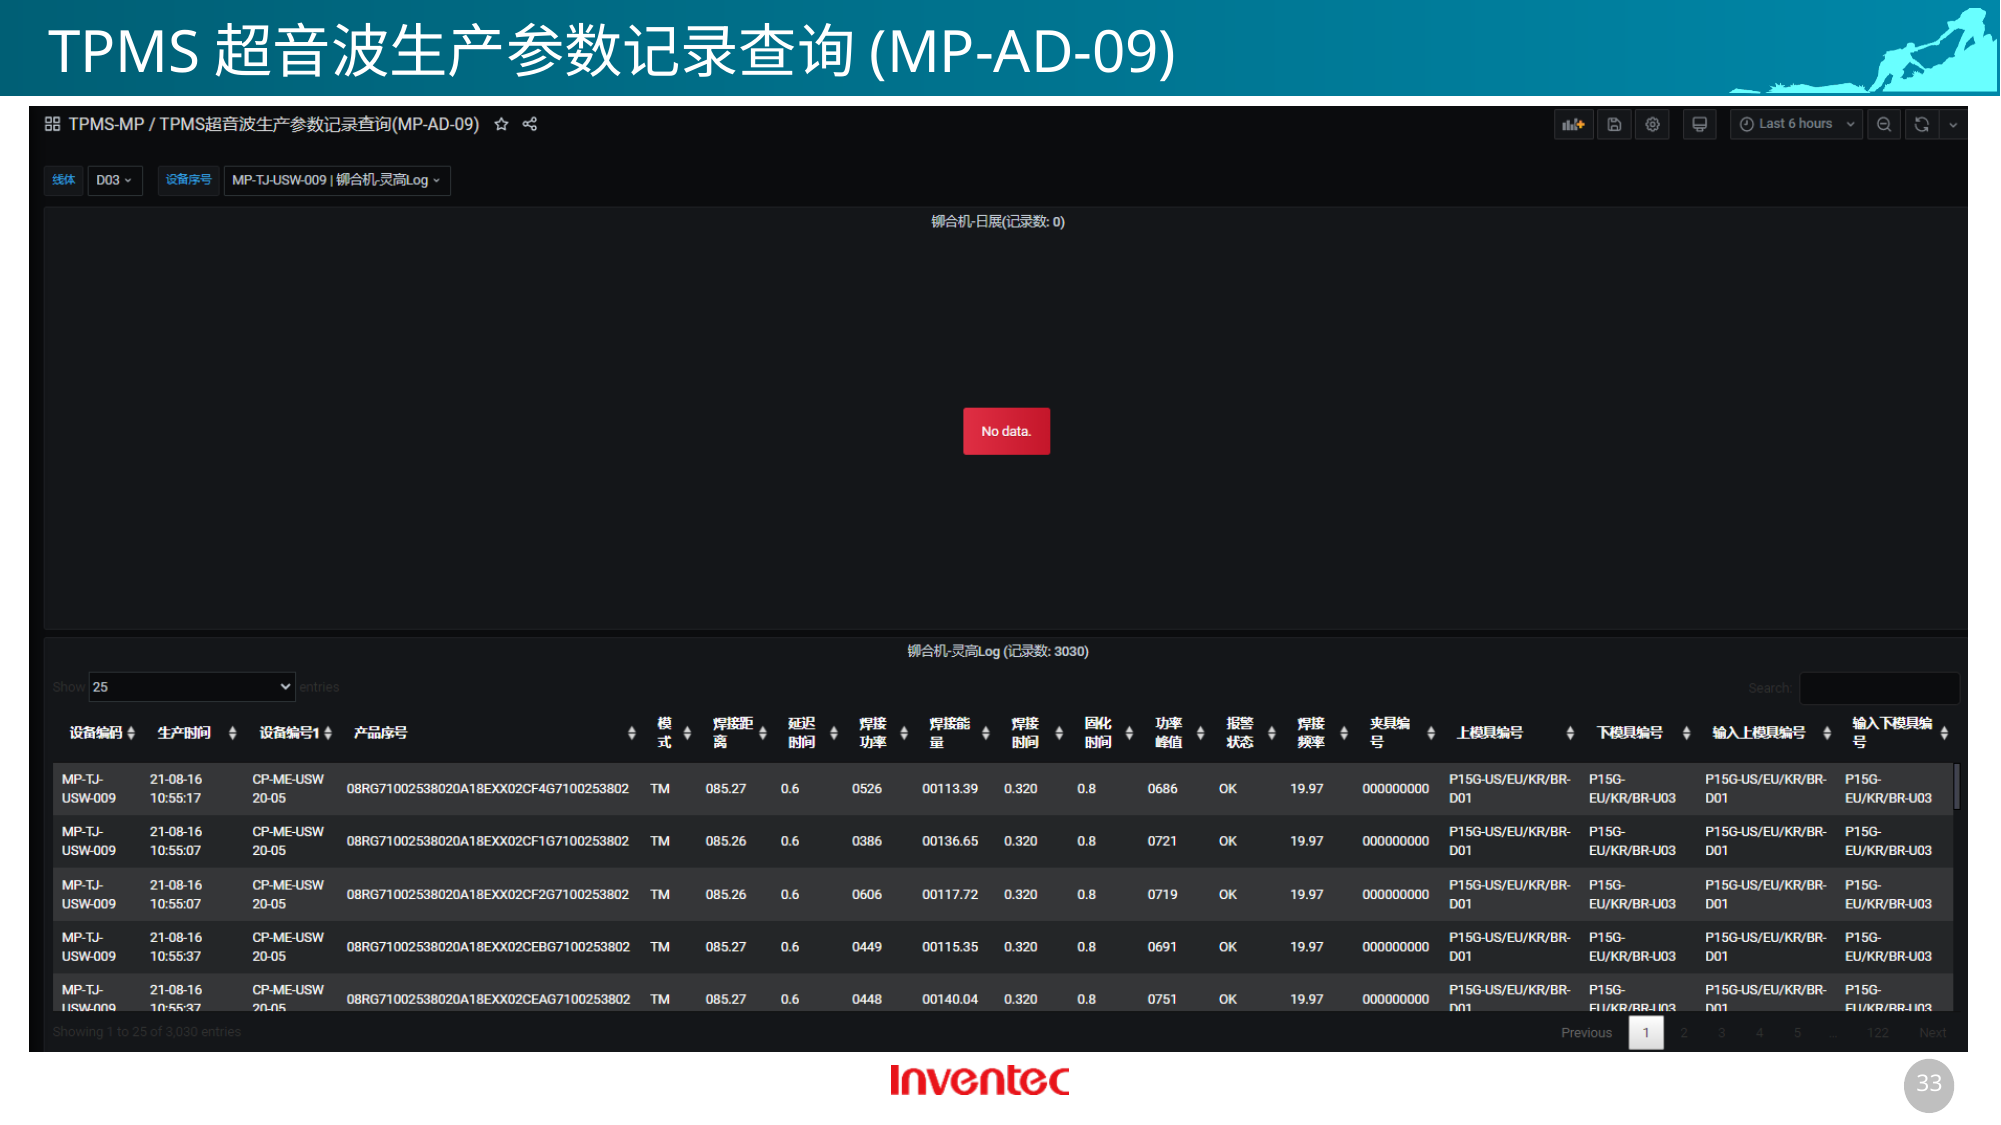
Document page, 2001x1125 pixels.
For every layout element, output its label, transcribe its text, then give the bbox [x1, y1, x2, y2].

picture [29, 106, 1968, 1052]
picture [891, 1065, 1069, 1095]
title TPMS超音波生产参数记录查询(MP-AD-09) [33, 13, 1213, 93]
